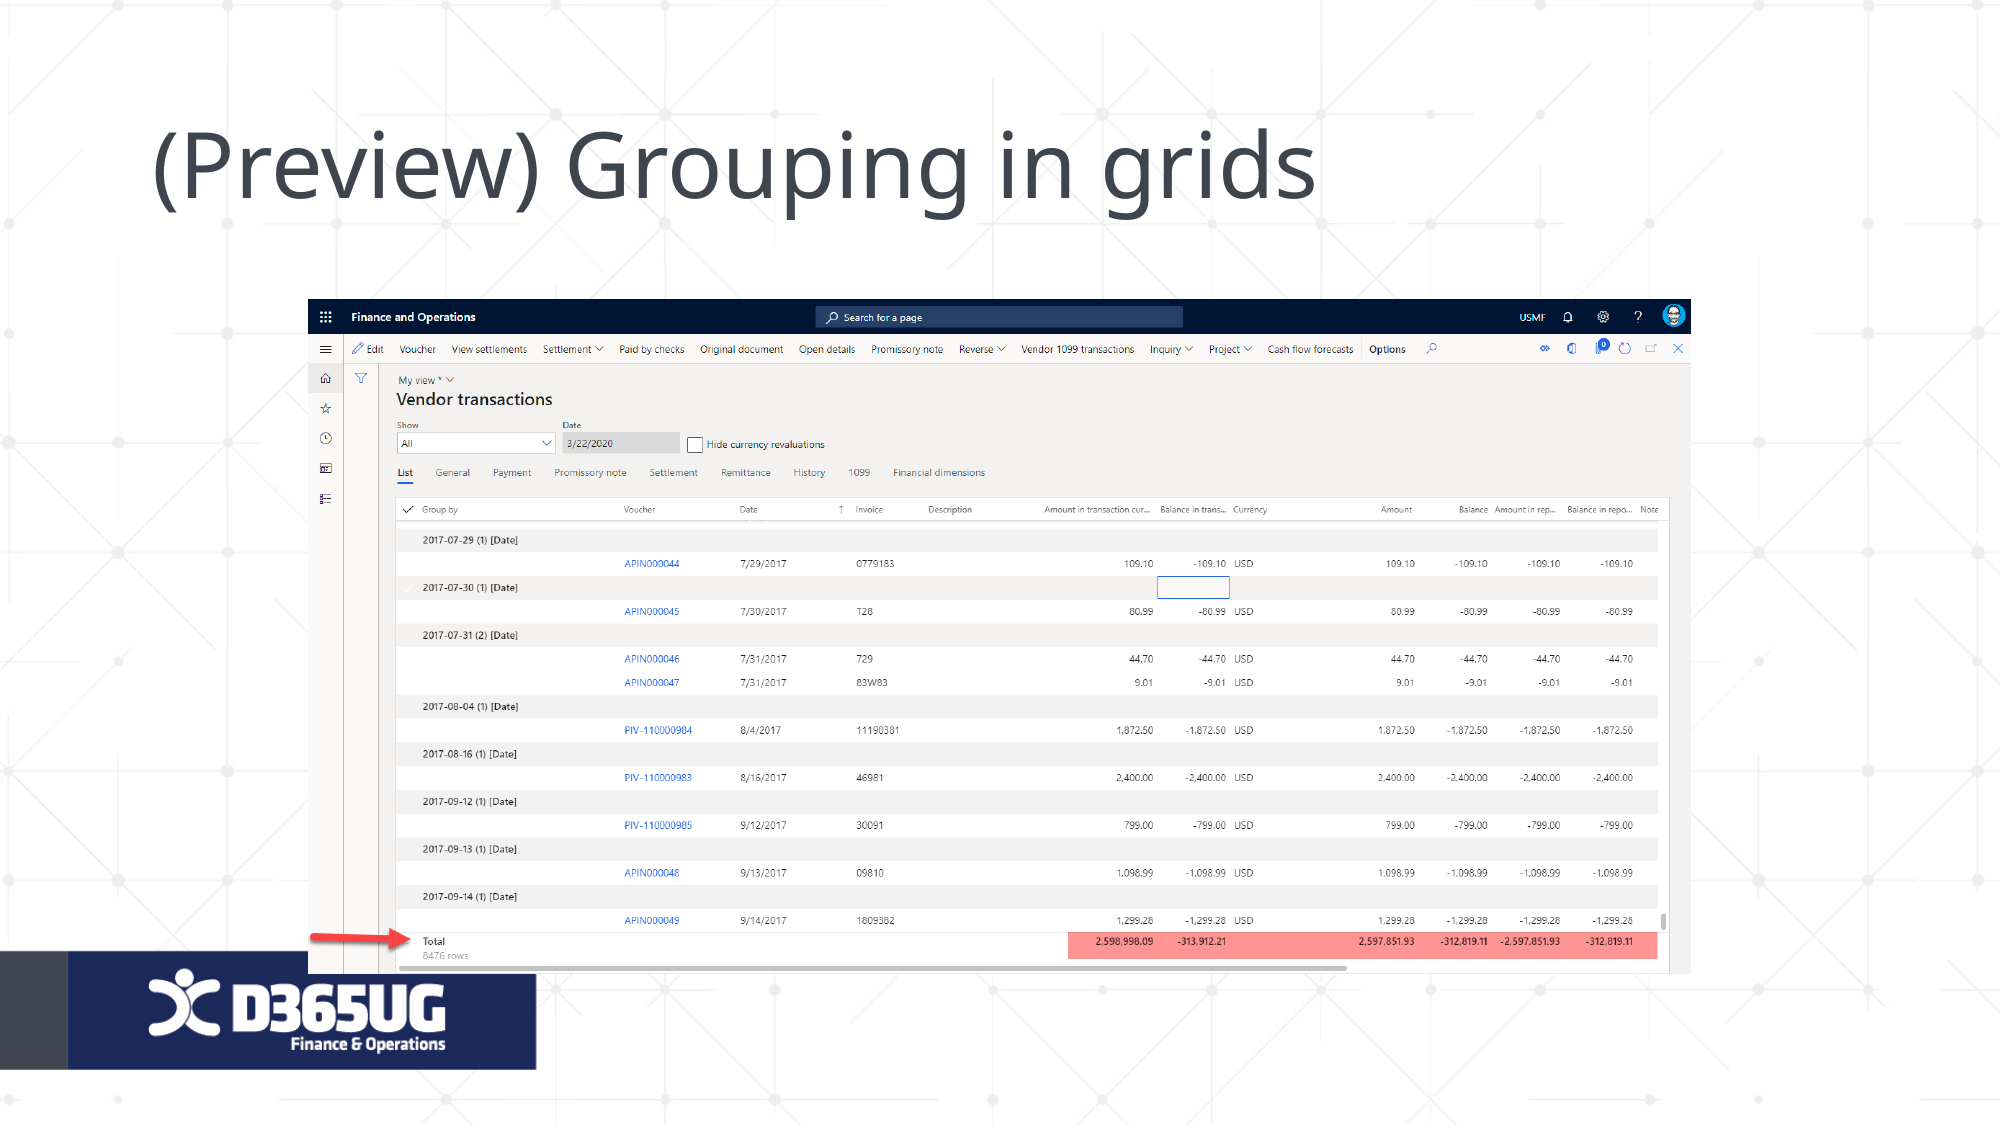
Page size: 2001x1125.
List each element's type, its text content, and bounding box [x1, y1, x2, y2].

picture [0, 0, 2001, 1125]
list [308, 299, 1692, 974]
title (Preview) Grouping in grids [137, 59, 1863, 278]
